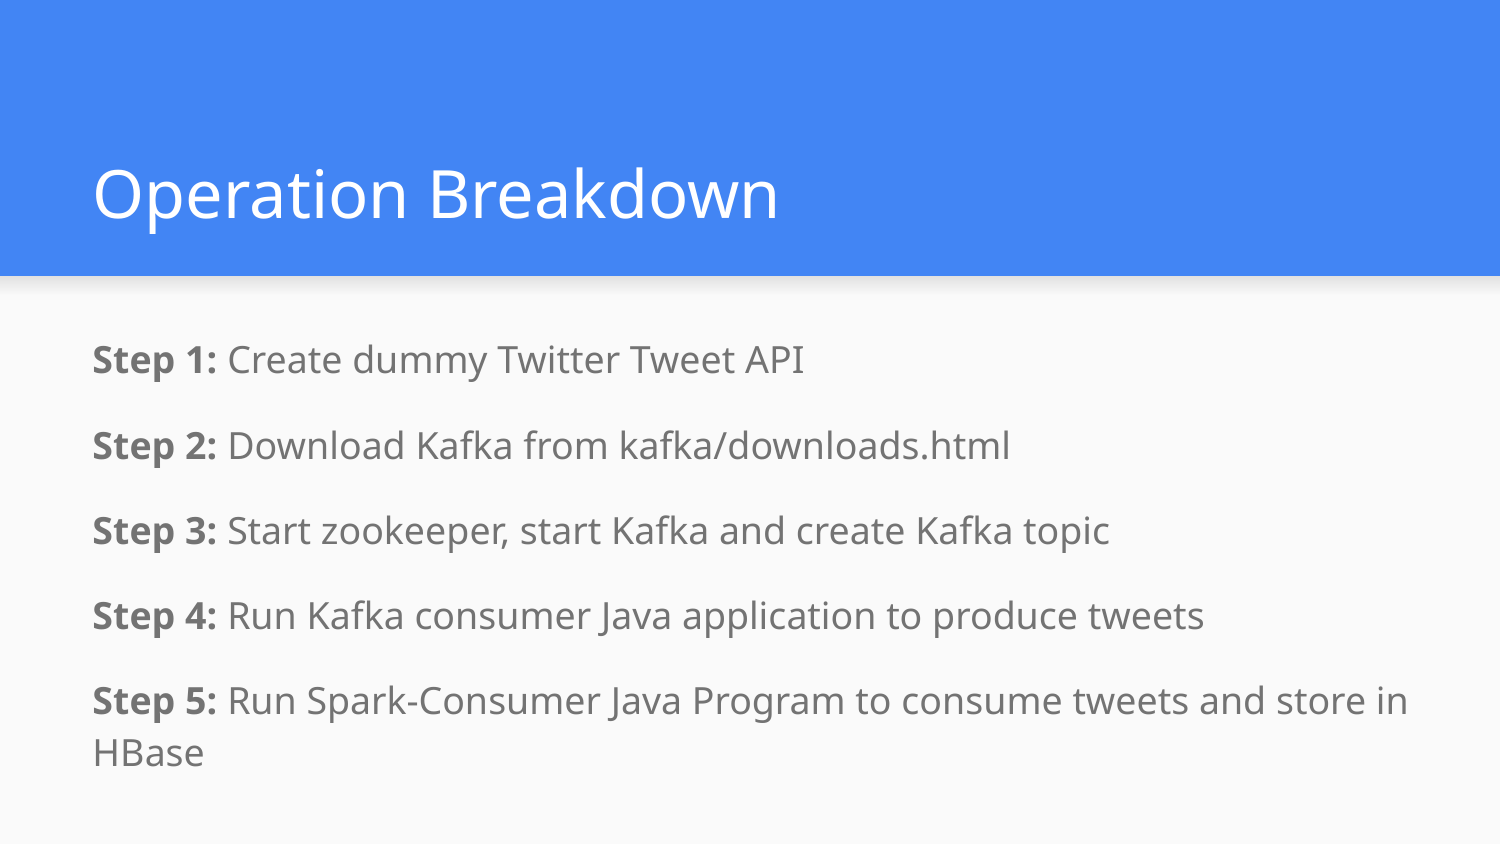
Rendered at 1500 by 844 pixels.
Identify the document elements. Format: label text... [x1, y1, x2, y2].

list Step 1: Create dummy Twitter Tweet API Step 2: Download Kafka from kafka/downloads.html Step 3: Start zookeeper, start Kafka and create Kafka topic Step 4: Run Kafka consumer Java application to produce tweets Step 5: Run Spark-Consumer Java Program to consume tweets and store in HBase [77, 314, 1427, 760]
title Operation Breakdown [77, 121, 1427, 248]
